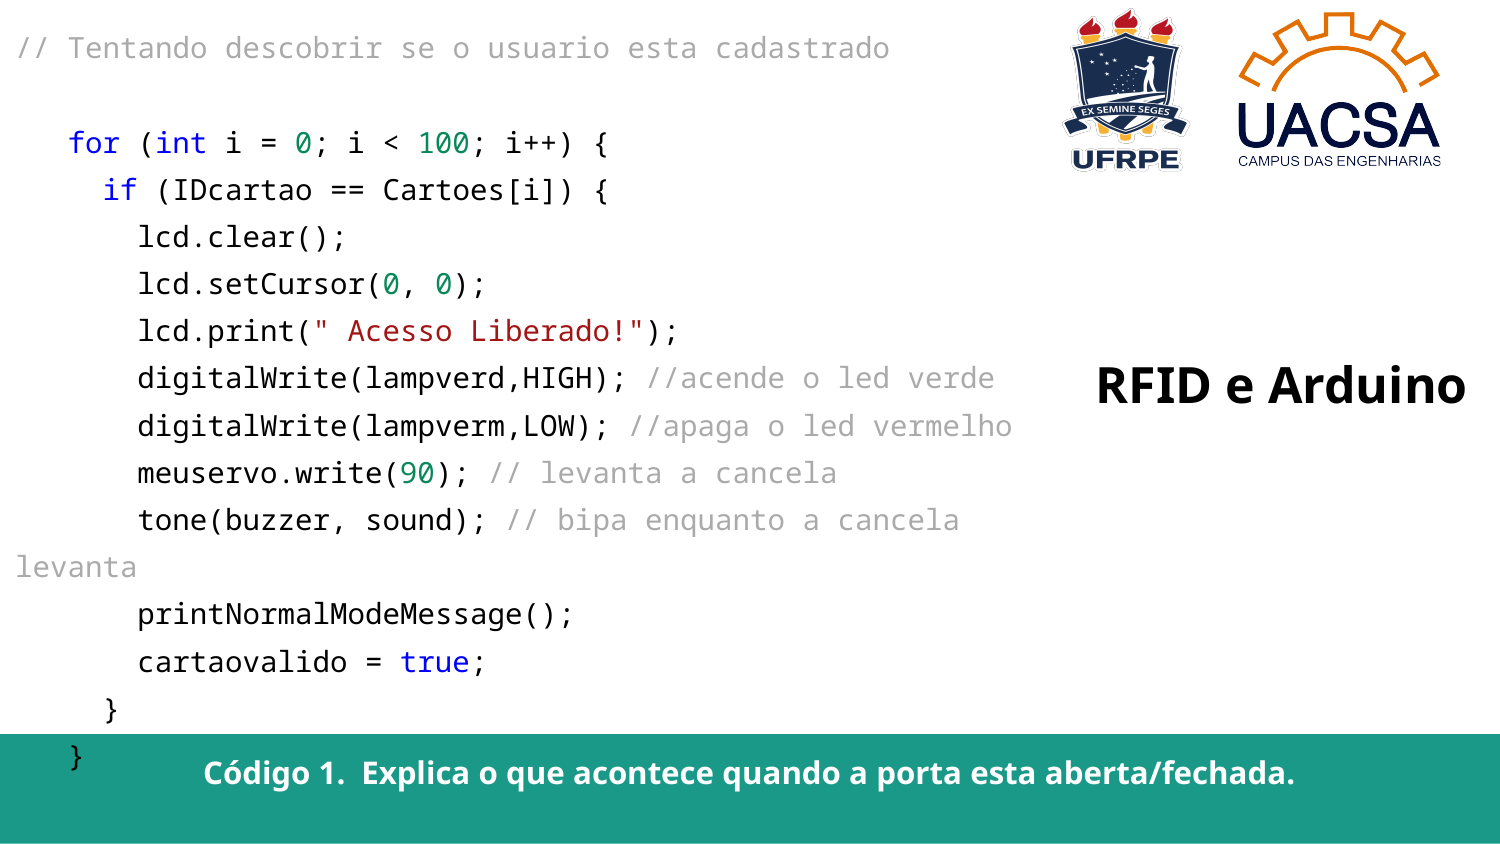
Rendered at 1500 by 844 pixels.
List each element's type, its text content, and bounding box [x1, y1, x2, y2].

picture [1039, 0, 1212, 185]
title Código 1. Explica o que acontece quando a porta esta aberta/fechada. [0, 733, 1500, 844]
text_box // Tentando descobrir se o usuario esta cadastrado for (int i = 0; i < 100; i++) { if (IDcartao == Cartoes[i]) { lcd.clear(); lcd.setCursor(0, 0); lcd.print(" Acesso Liberado!"); digitalWrite(lampverd,HIGH); //acende o led verde digitalWrite(lampverm,LOW); //apaga o led vermelho meuservo.write(90); // levanta a cancela tone(buzzer, sound); // bipa enquanto a cancela levanta printNormalModeMessage(); cartaovalido = true; } } [0, 2, 1054, 735]
picture [1238, 12, 1441, 166]
title RFID e Arduino [1063, 338, 1500, 506]
